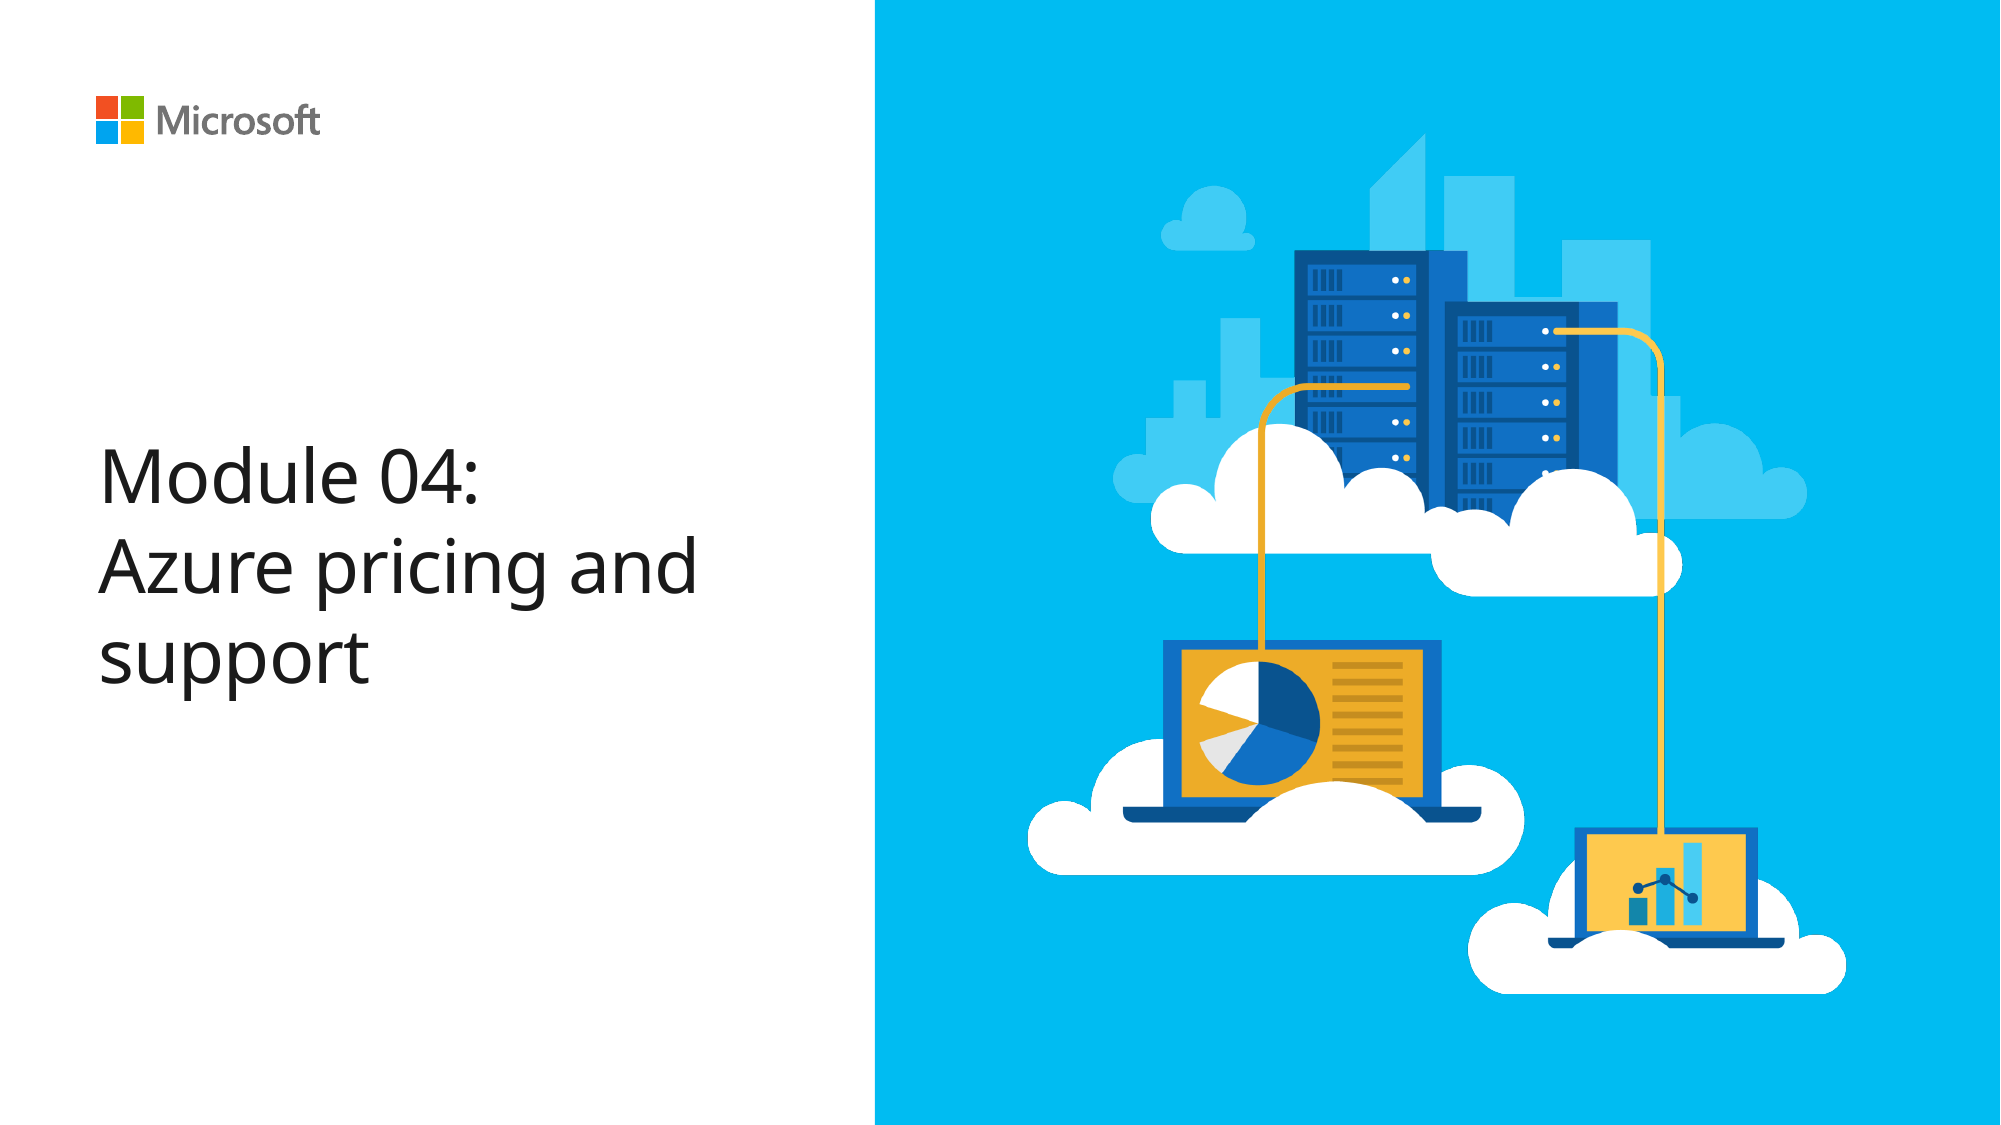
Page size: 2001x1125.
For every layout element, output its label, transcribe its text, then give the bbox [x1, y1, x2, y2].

picture [1162, 187, 1254, 250]
picture [1028, 136, 1846, 993]
title Module 04: Azure pricing and support [98, 426, 783, 699]
